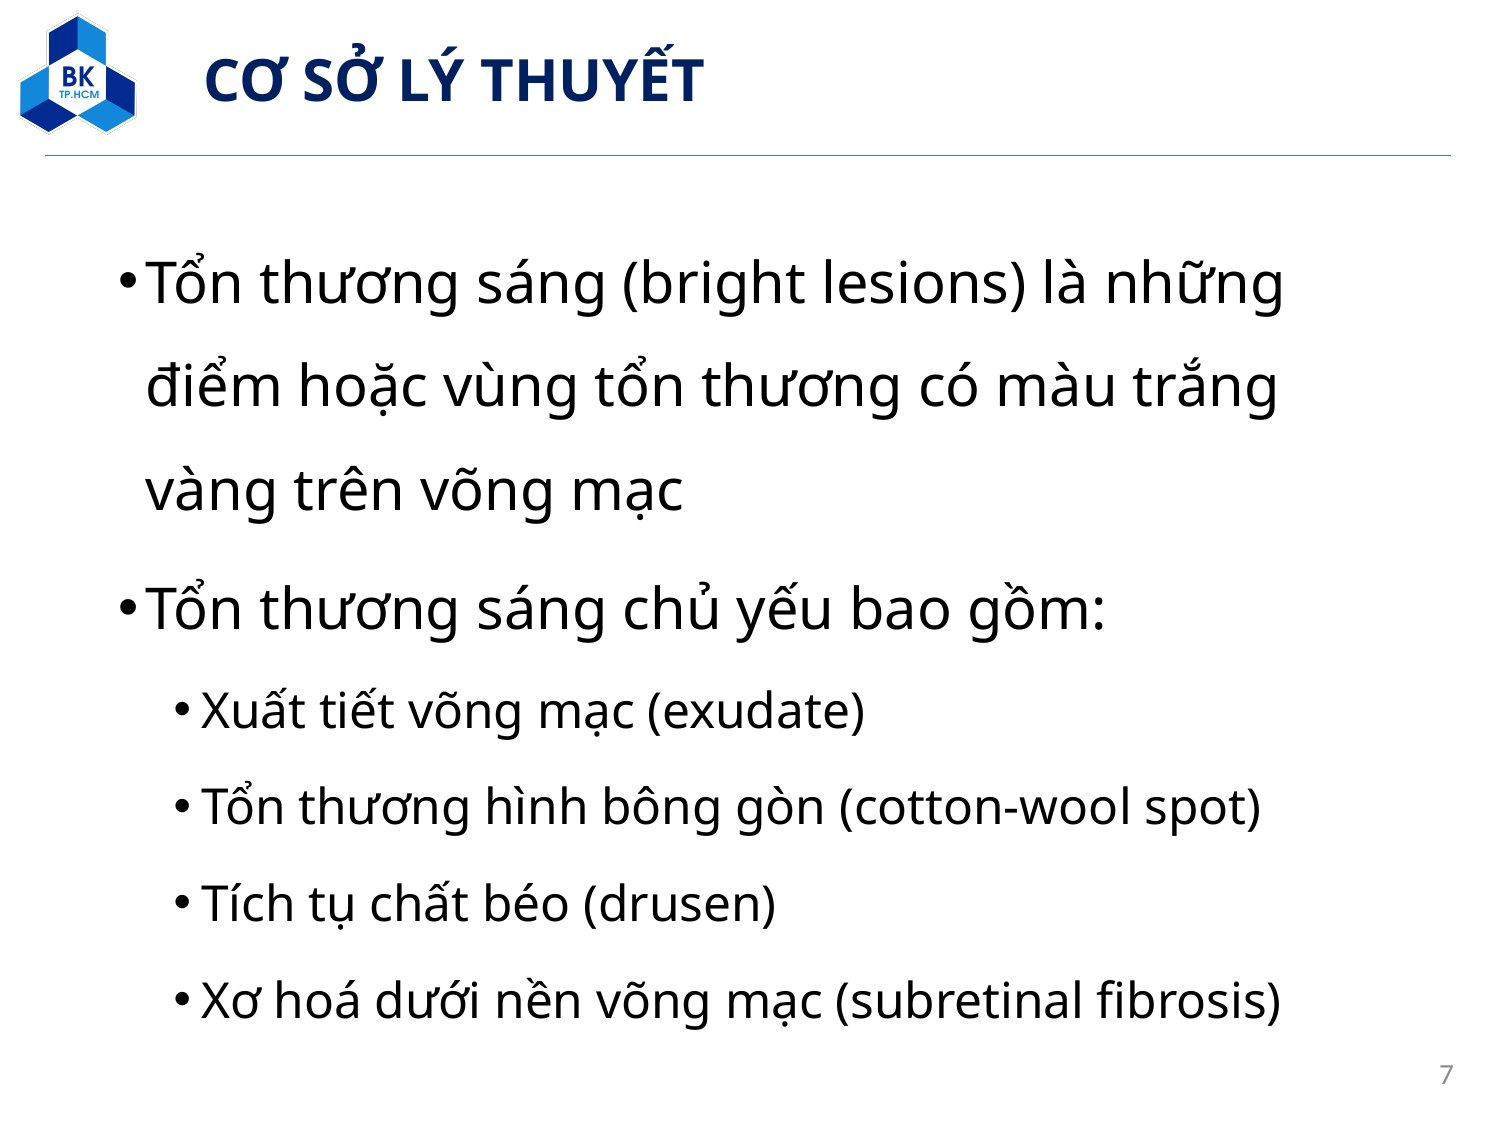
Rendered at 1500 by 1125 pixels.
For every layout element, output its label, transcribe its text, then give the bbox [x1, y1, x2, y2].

text_box CƠ SỞ LÝ THUYẾT [188, 35, 1270, 138]
picture [18, 13, 137, 135]
slide_number 7 [1394, 1042, 1469, 1103]
list Tổn thương sáng (bright lesions) là những điểm hoặc vùng tổn thương có màu trắng vàng trên võng mạc Tổn thương sáng chủ yếu bao gồm: Xuất tiết võng mạc (exudate) Tổn thương hình bông gòn (cotton-wool spot) Tích tụ chất béo (drusen) Xơ hoá dưới nền võng mạc (subretinal fibrosis) [103, 203, 1365, 1043]
